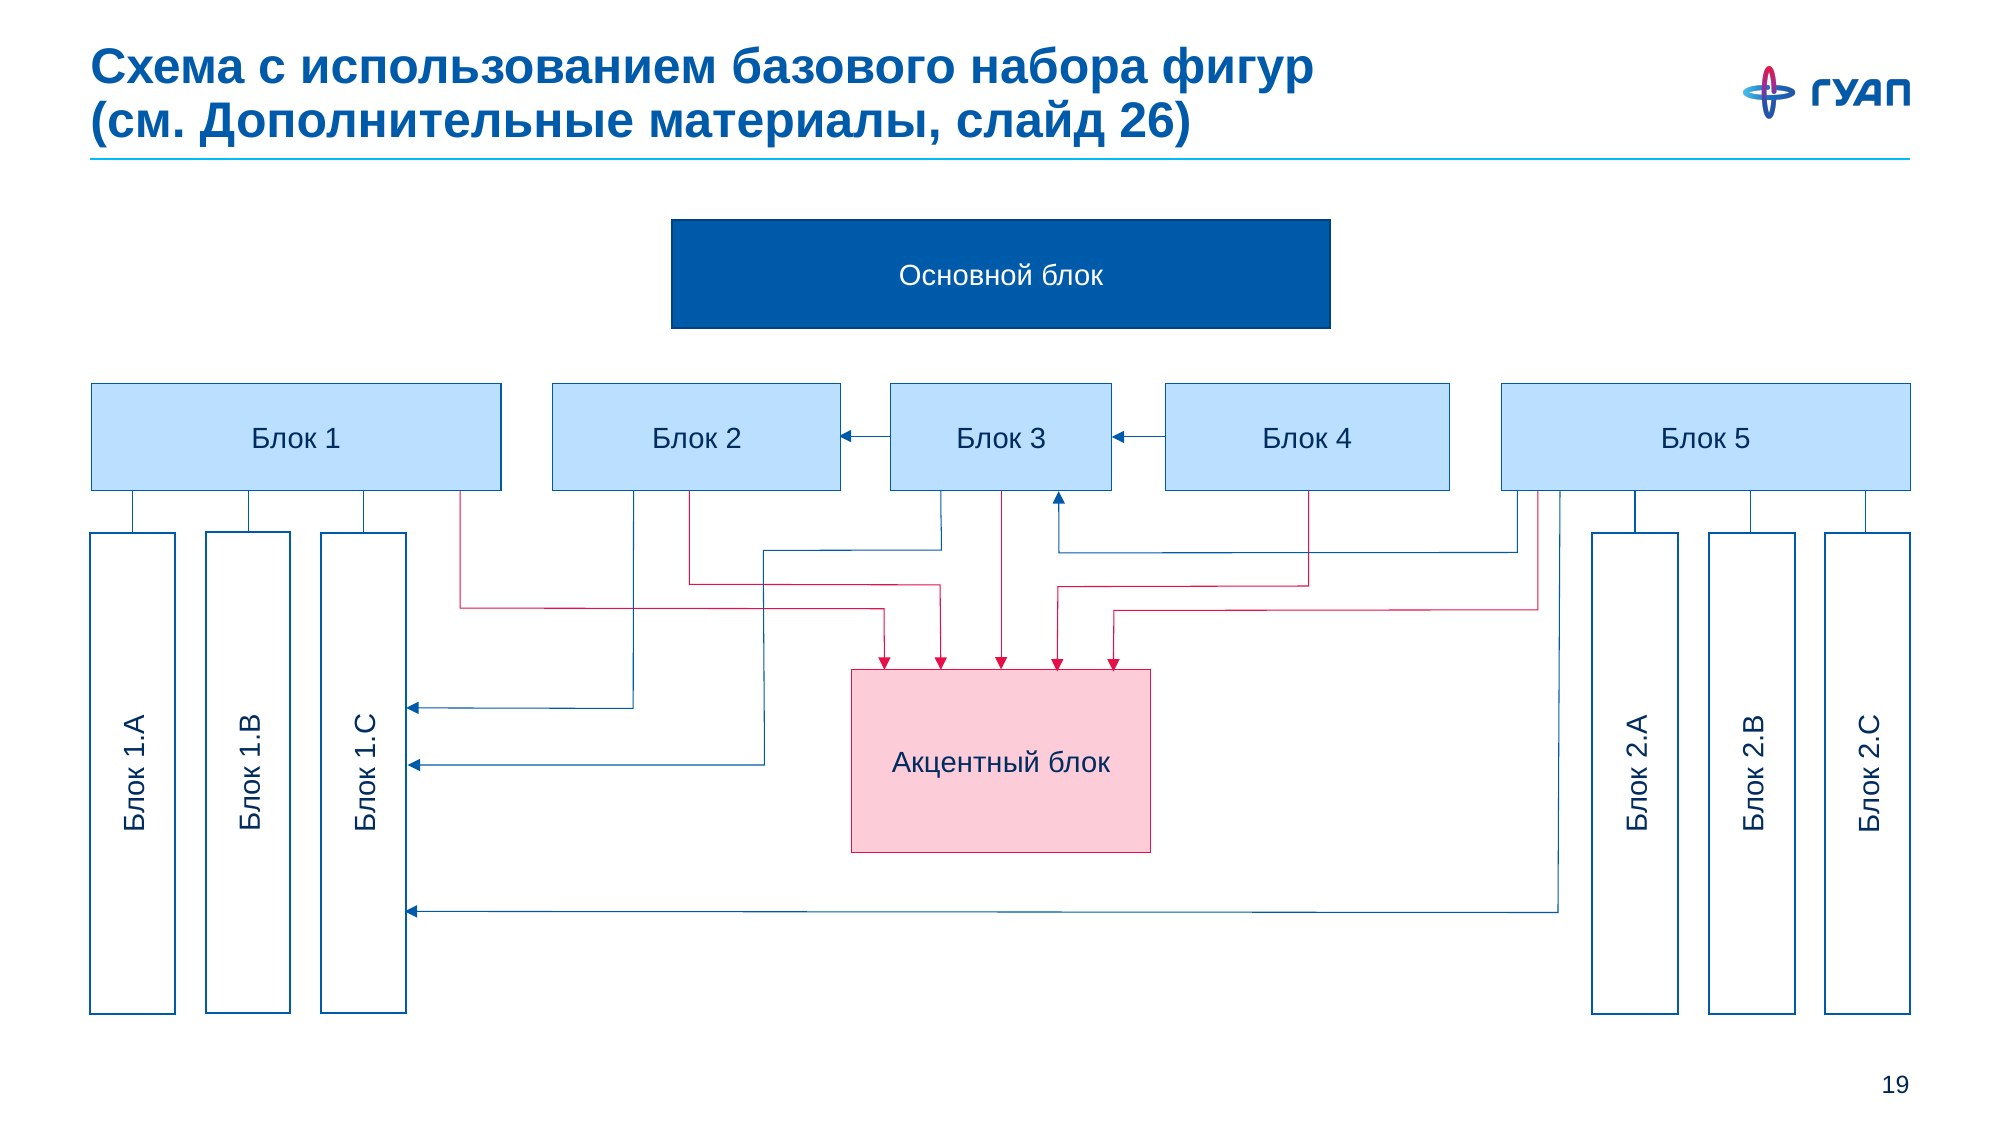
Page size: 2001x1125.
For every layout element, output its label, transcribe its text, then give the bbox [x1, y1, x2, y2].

title Схема с использованием базового набора фигур (см. Дополнительные материалы, слайд 26) [90, 66, 1667, 122]
picture [1743, 66, 1910, 119]
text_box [90, 219, 1911, 1015]
